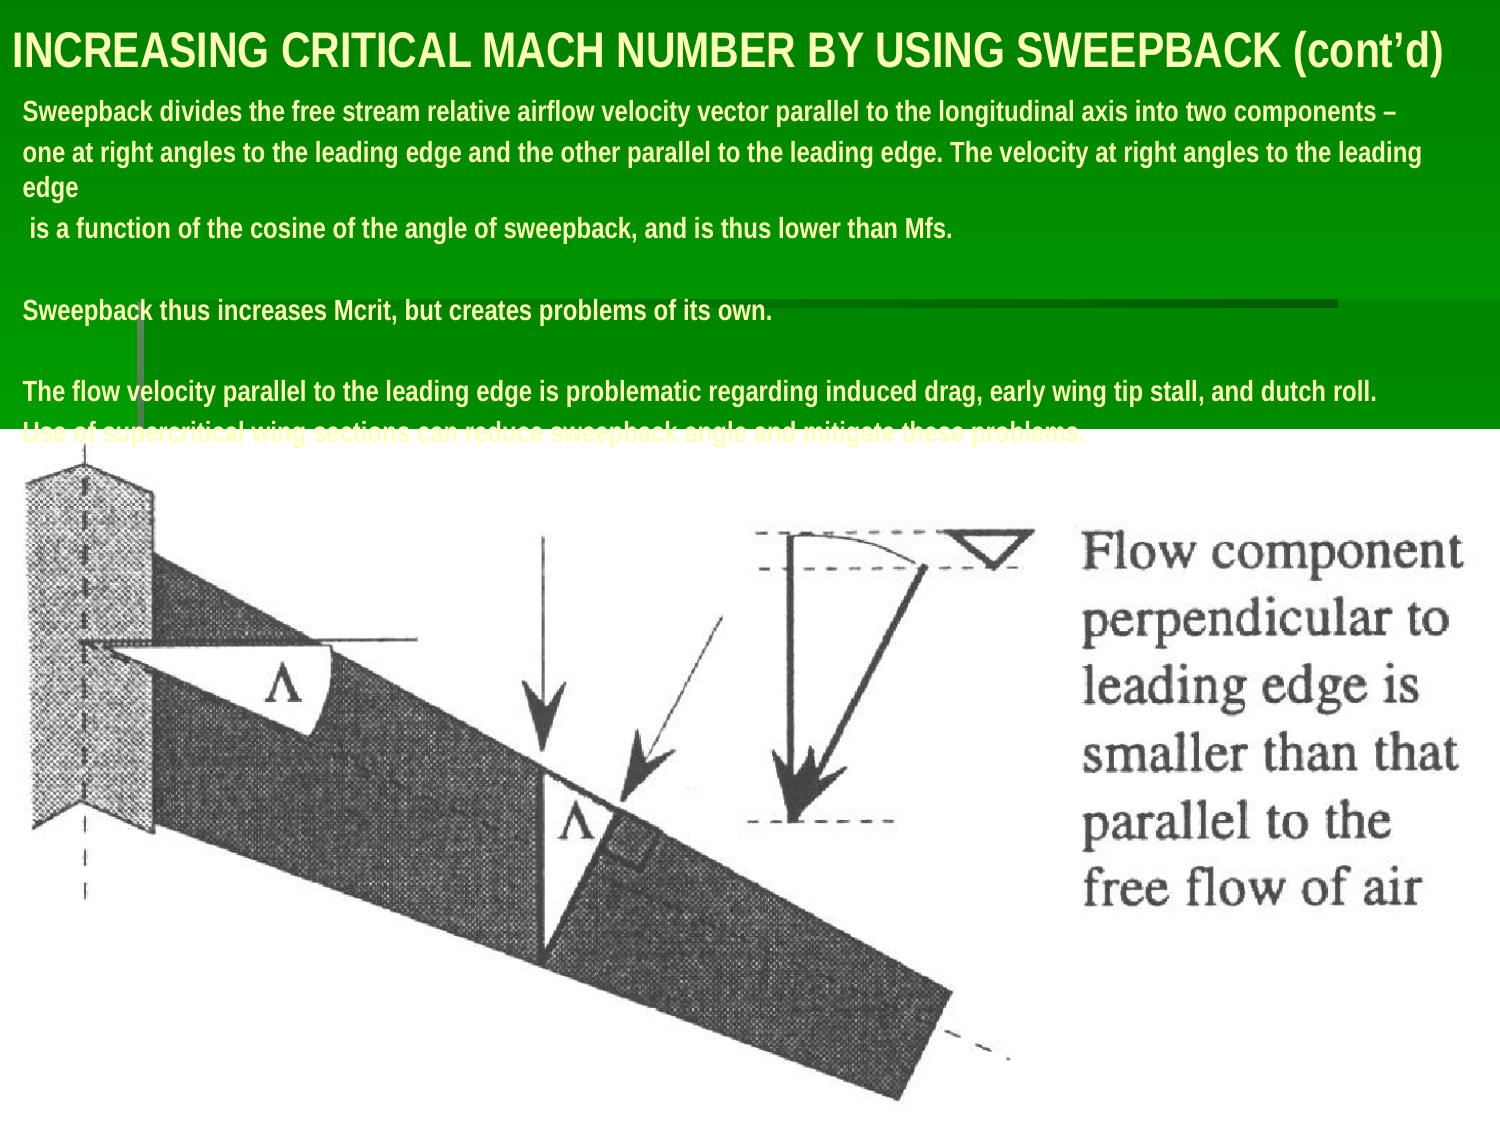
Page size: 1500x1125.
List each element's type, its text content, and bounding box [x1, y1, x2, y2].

picture [0, 429, 1500, 1125]
title INCREASING CRITICAL MACH NUMBER BY USING SWEEPBACK (cont’d) [0, 4, 1498, 90]
text_box Sweepback divides the free stream relative airflow velocity vector parallel to the longitudinal axis into two components – one at right angles to the leading edge and the other parallel to the leading edge. The velocity at right angles to the leading edge is a function of the cosine of the angle of sweepback, and is thus lower than Mfs. Sweepback thus increases Mcrit, but creates problems of its own. The flow velocity parallel to the leading edge is problematic regarding induced drag, early wing tip stall, and dutch roll. Use of supercritical wing sections can reduce sweepback angle and mitigate these problems. [7, 85, 1500, 429]
